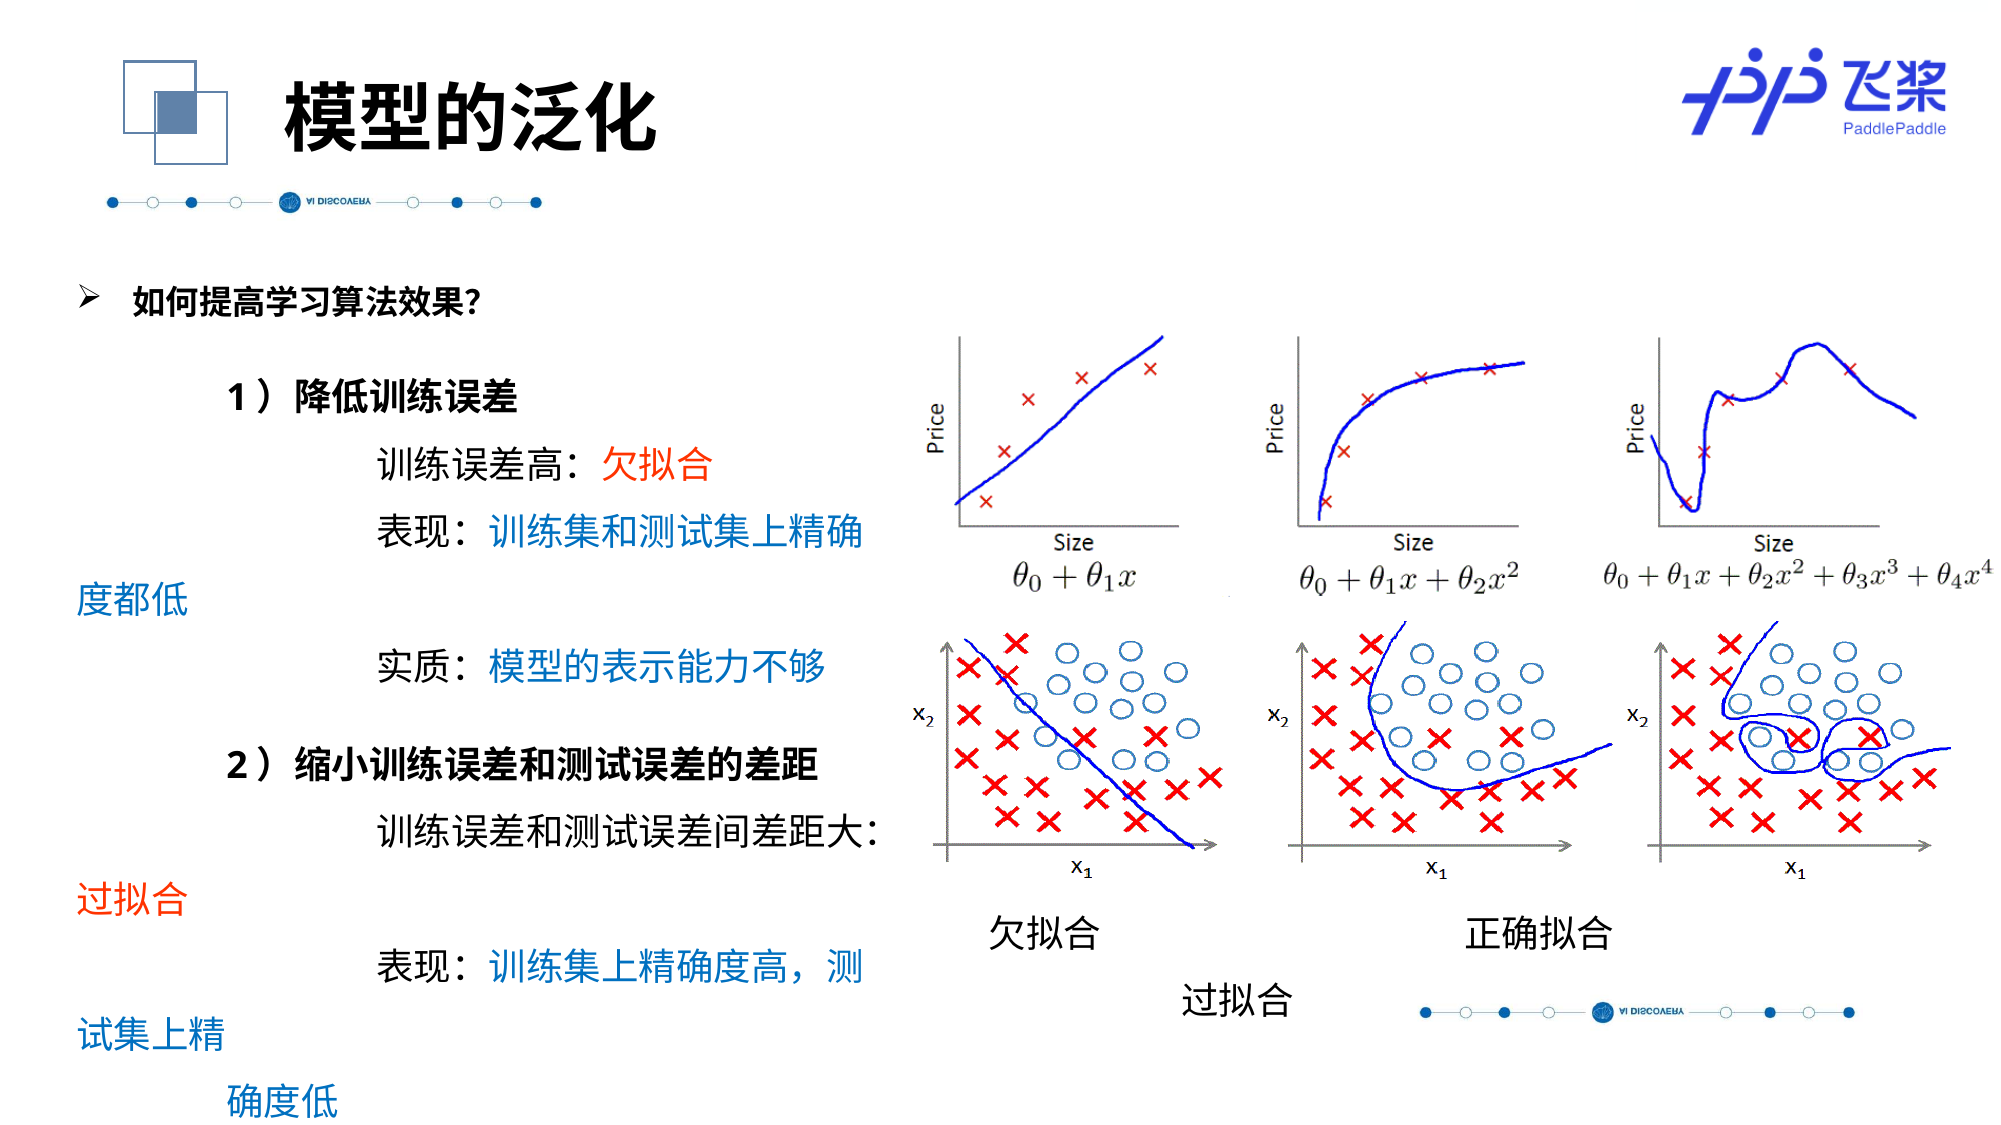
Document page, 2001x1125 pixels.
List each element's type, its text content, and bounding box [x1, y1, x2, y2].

picture [1635, 0, 1988, 173]
picture [95, 180, 550, 229]
text_box 如何提高学习算法效果？ 1）降低训练误差 训练误差高：欠拟合 表现：训练集和测试集上精确度都低 实质：模型的表示能力不够 2）缩小训练误差和测试误差的差距 训练误差和测试误差间差距大：过拟合 表现：训练集上精确度高，测试集上精 确度低 实质：模型模拟了训练数据独有的噪声 [61, 253, 911, 1125]
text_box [902, 328, 2000, 959]
text_box 模型的泛化 [269, 62, 1057, 168]
picture [1408, 990, 1863, 1039]
